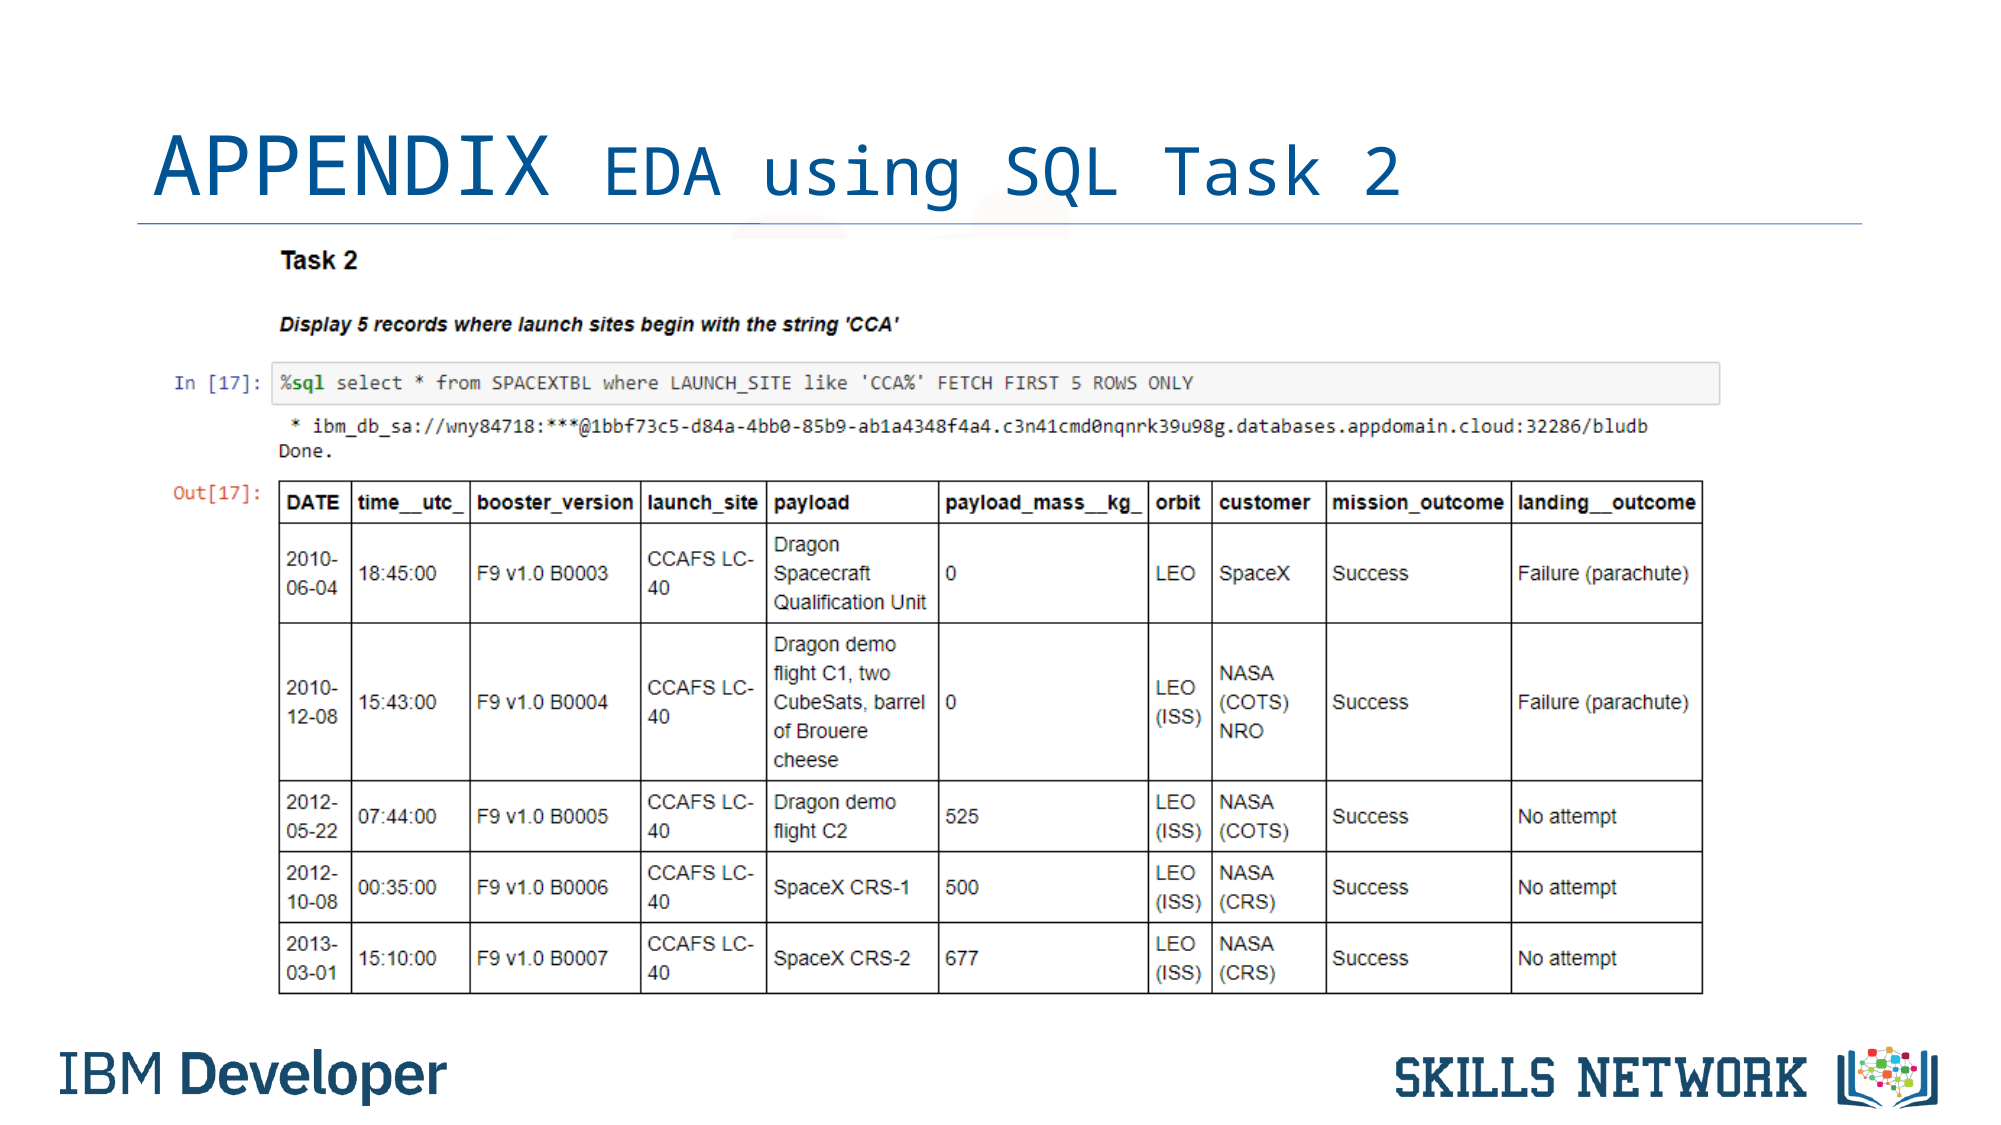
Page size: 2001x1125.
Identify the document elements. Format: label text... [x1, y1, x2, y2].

picture [137, 239, 1738, 1019]
picture [55, 1045, 459, 1108]
picture [1390, 1045, 1945, 1111]
title APPENDIX EDA using SQL Task 2 [137, 59, 1863, 278]
